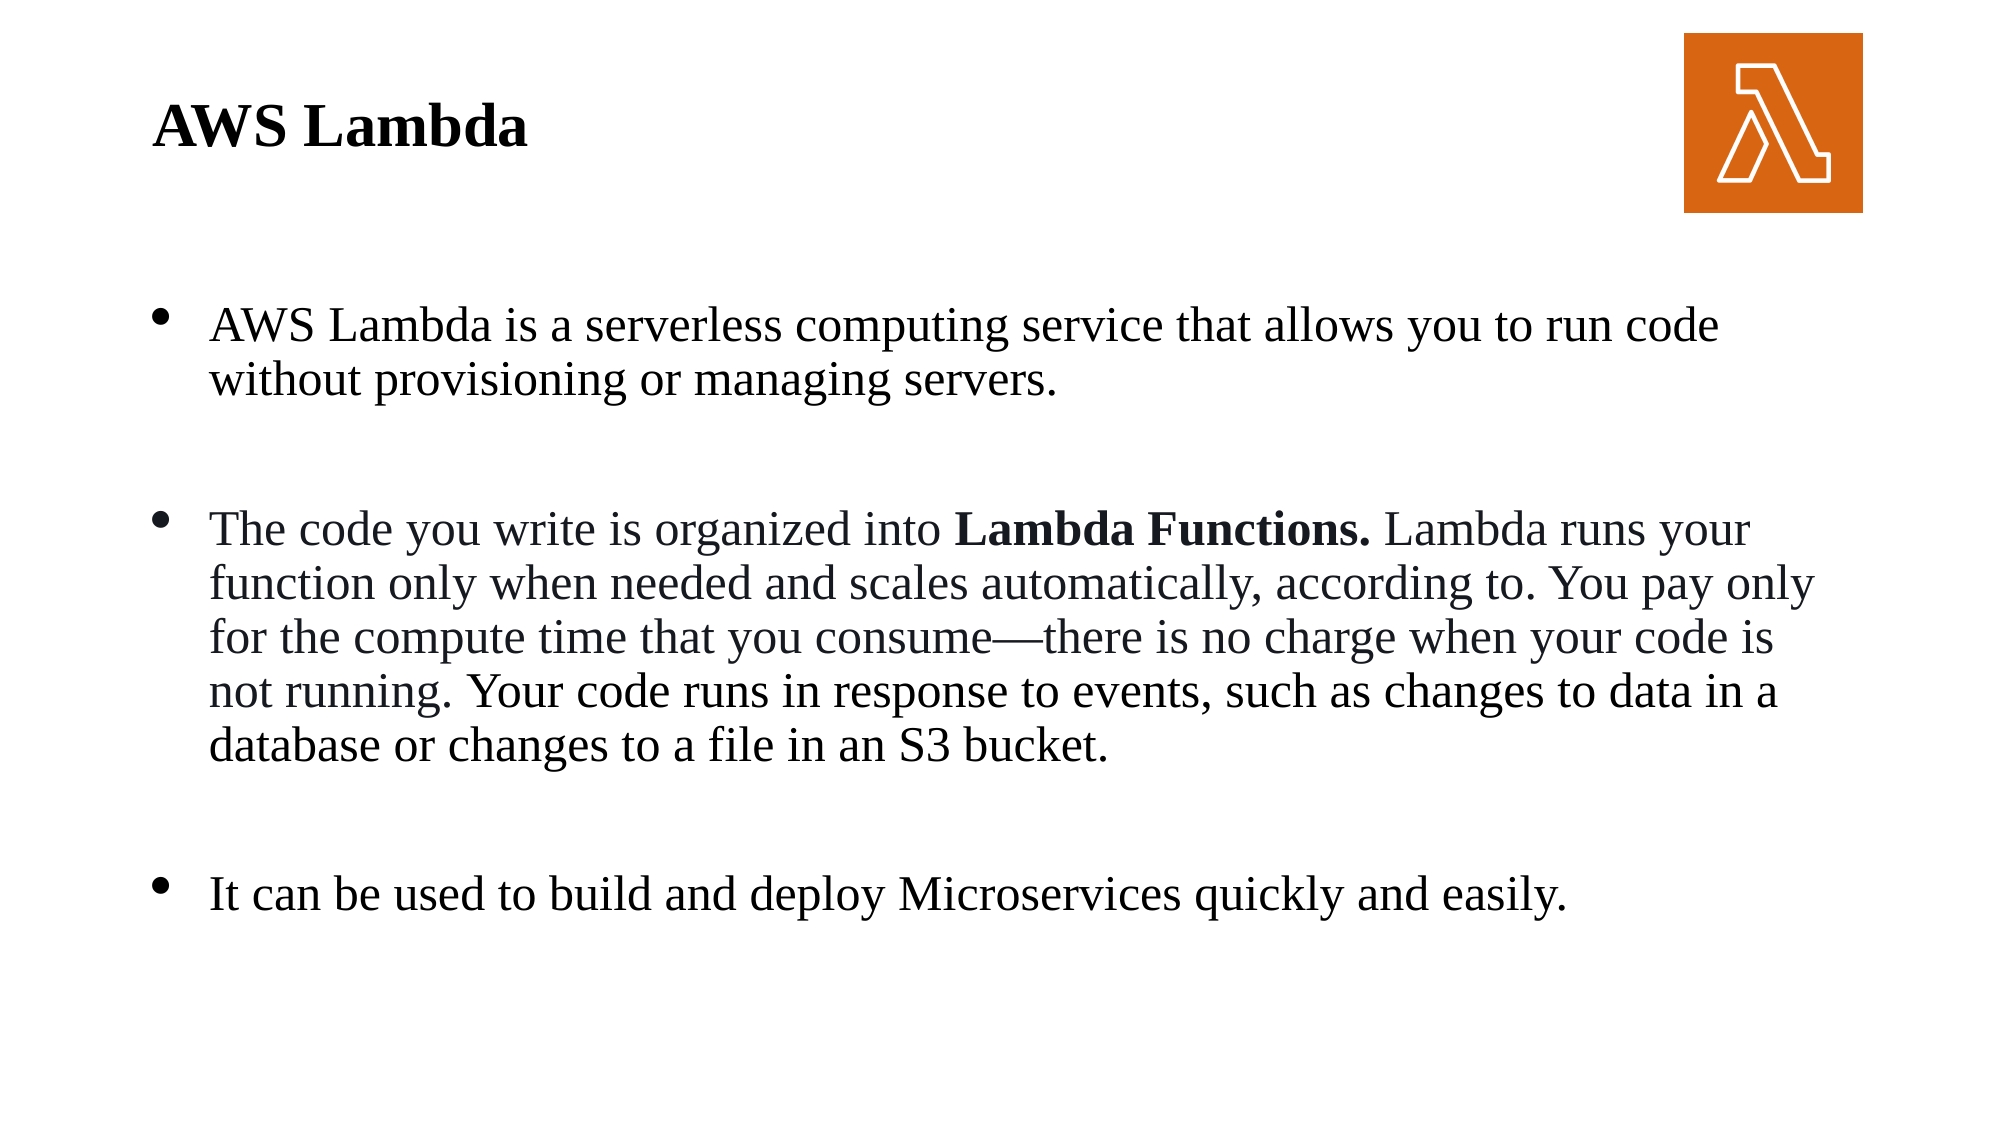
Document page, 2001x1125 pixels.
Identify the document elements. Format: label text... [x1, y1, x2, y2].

title AWS Lambda [137, 37, 1863, 216]
picture [1684, 33, 1863, 213]
list AWS Lambda is a serverless computing service that allows you to run code without provisioning or managing servers. The code you write is organized into Lambda Functions. Lambda runs your function only when needed and scales automatically, according to. You pay only for the compute time that you consume—there is no charge when your code is not running. Your code runs in response to events, such as changes to data in a database or changes to a file in an S3 bucket. It can be used to build and deploy Microservices quickly and easily. [137, 290, 1863, 1074]
